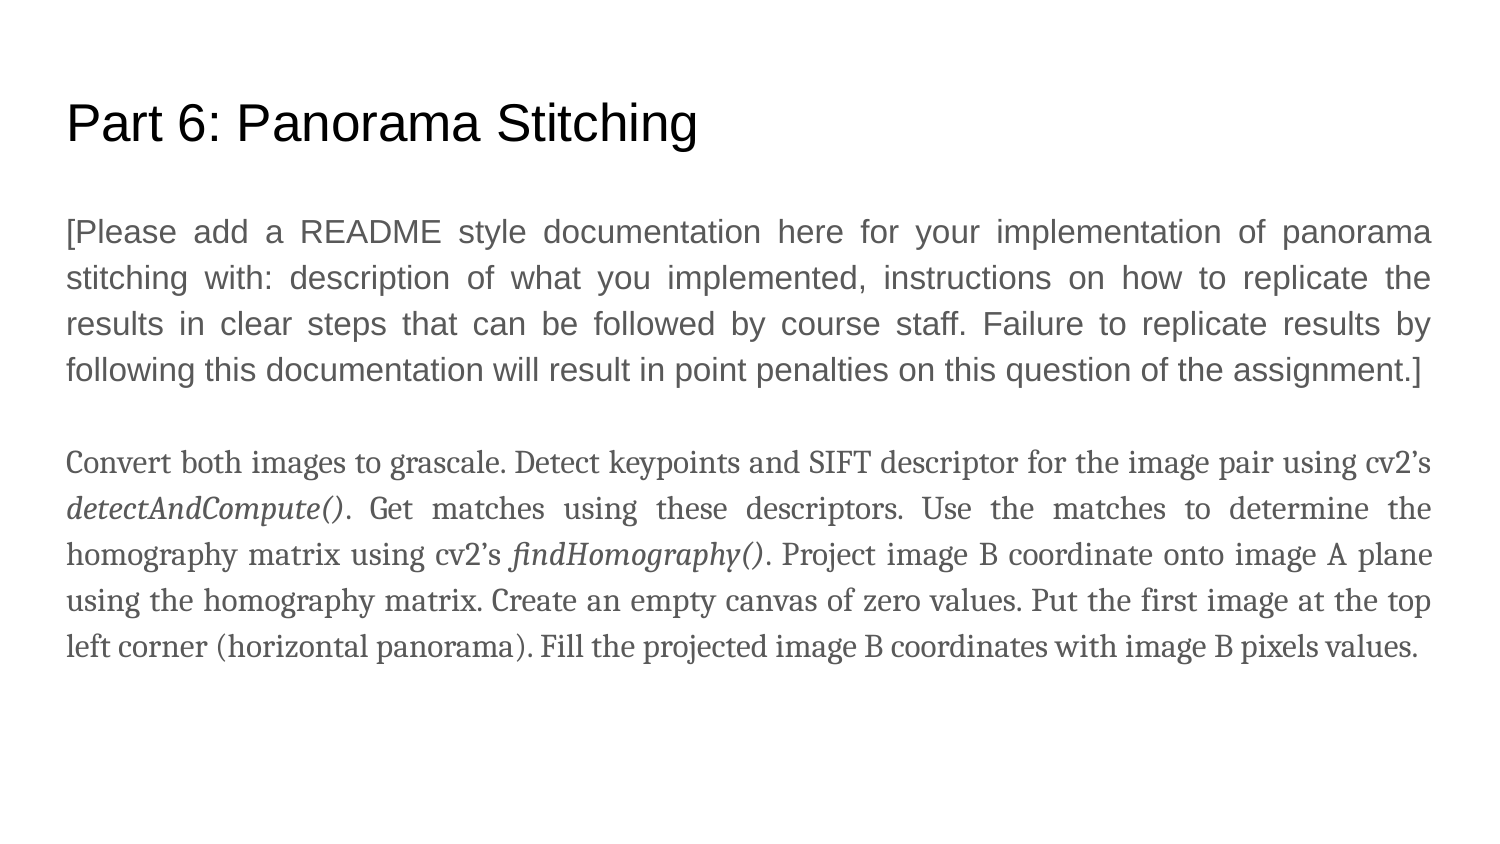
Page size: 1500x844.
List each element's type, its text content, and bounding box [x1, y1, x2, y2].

title Part 6: Panorama Stitching [51, 72, 1449, 167]
list [Please add a README style documentation here for your implementation of panorama stitching with: description of what you implemented, instructions on how to replicate the results in clear steps that can be followed by course staff. Failure to replicate results by following this documentation will result in point penalties on this question of the assignment.] Convert both images to grascale. Detect keypoints and SIFT descriptor for the image pair using cv2’s detectAndCompute(). Get matches using these descriptors. Use the matches to determine the homography matrix using cv2’s findHomography(). Project image B coordinate onto image A plane using the homography matrix. Create an empty canvas of zero values. Put the first image at the top left corner (horizontal panorama). Fill the projected image B coordinates with image B pixels values. [51, 189, 1449, 750]
